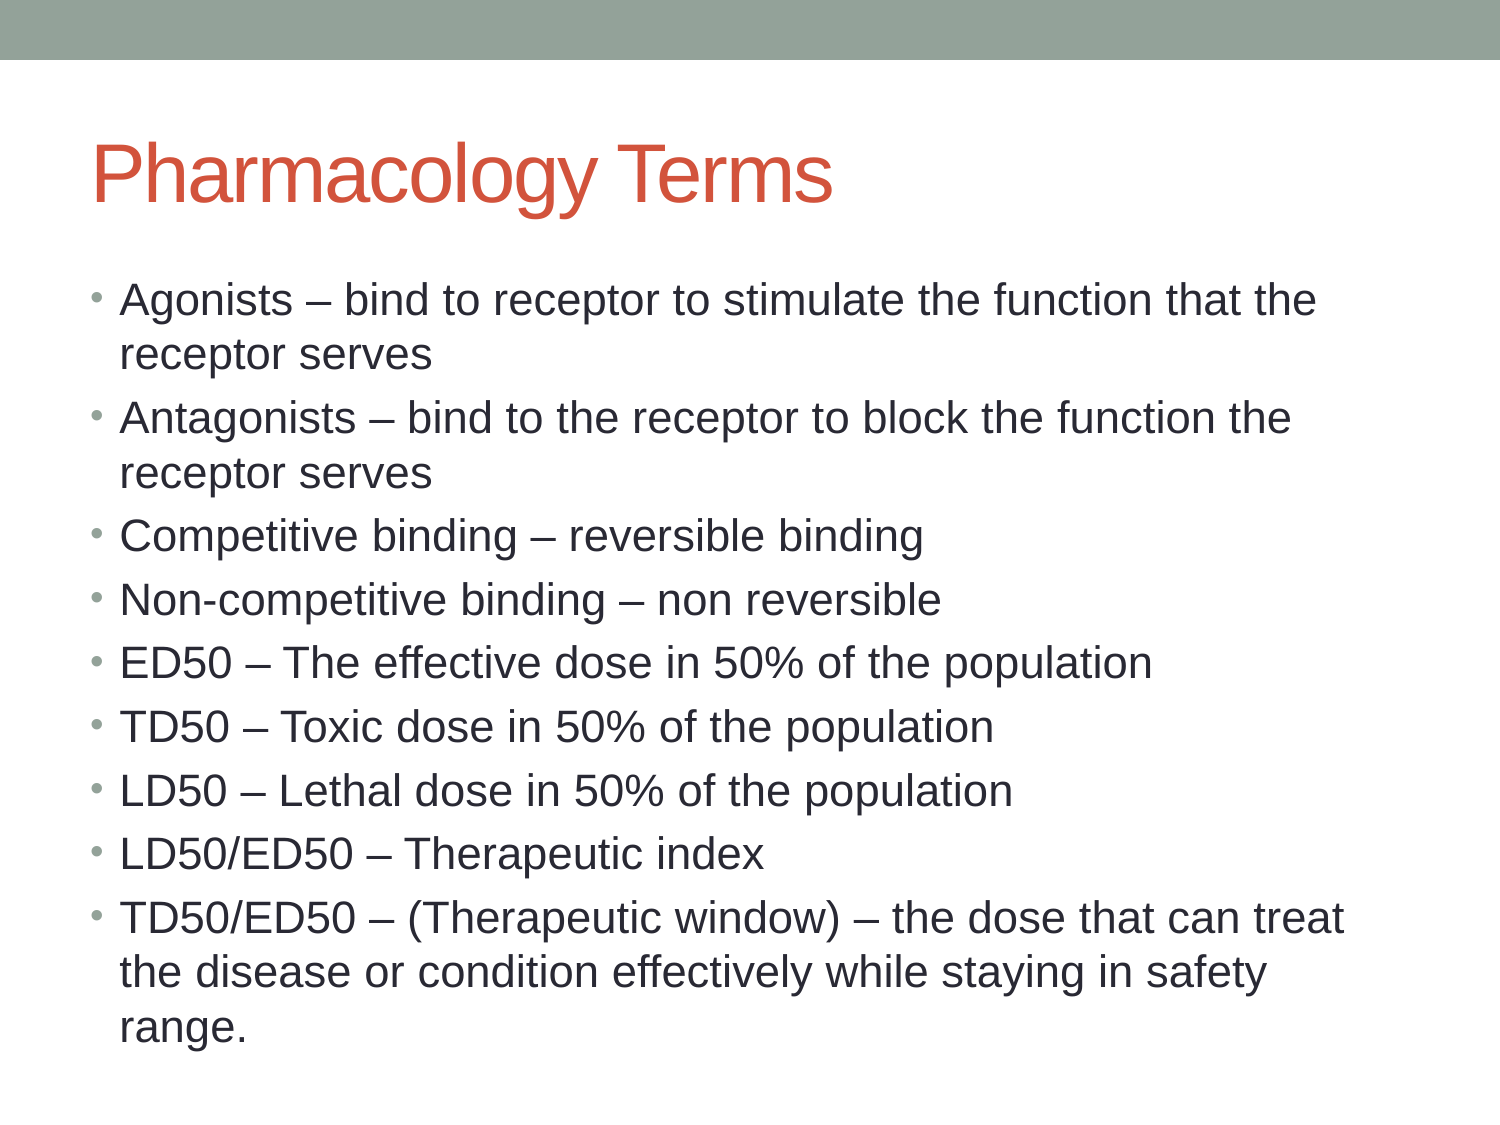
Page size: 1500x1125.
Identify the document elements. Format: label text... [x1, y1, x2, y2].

list Agonists – bind to receptor to stimulate the function that the receptor serves Antagonists – bind to the receptor to block the function the receptor serves Competitive binding – reversible binding Non-competitive binding – non reversible ED50 – The effective dose in 50% of the population TD50 – Toxic dose in 50% of the population LD50 – Lethal dose in 50% of the population LD50/ED50 – Therapeutic index TD50/ED50 – (Therapeutic window) – the dose that can treat the disease or condition effectively while staying in safety range. [75, 262, 1425, 1063]
title Pharmacology Terms [75, 87, 1425, 250]
